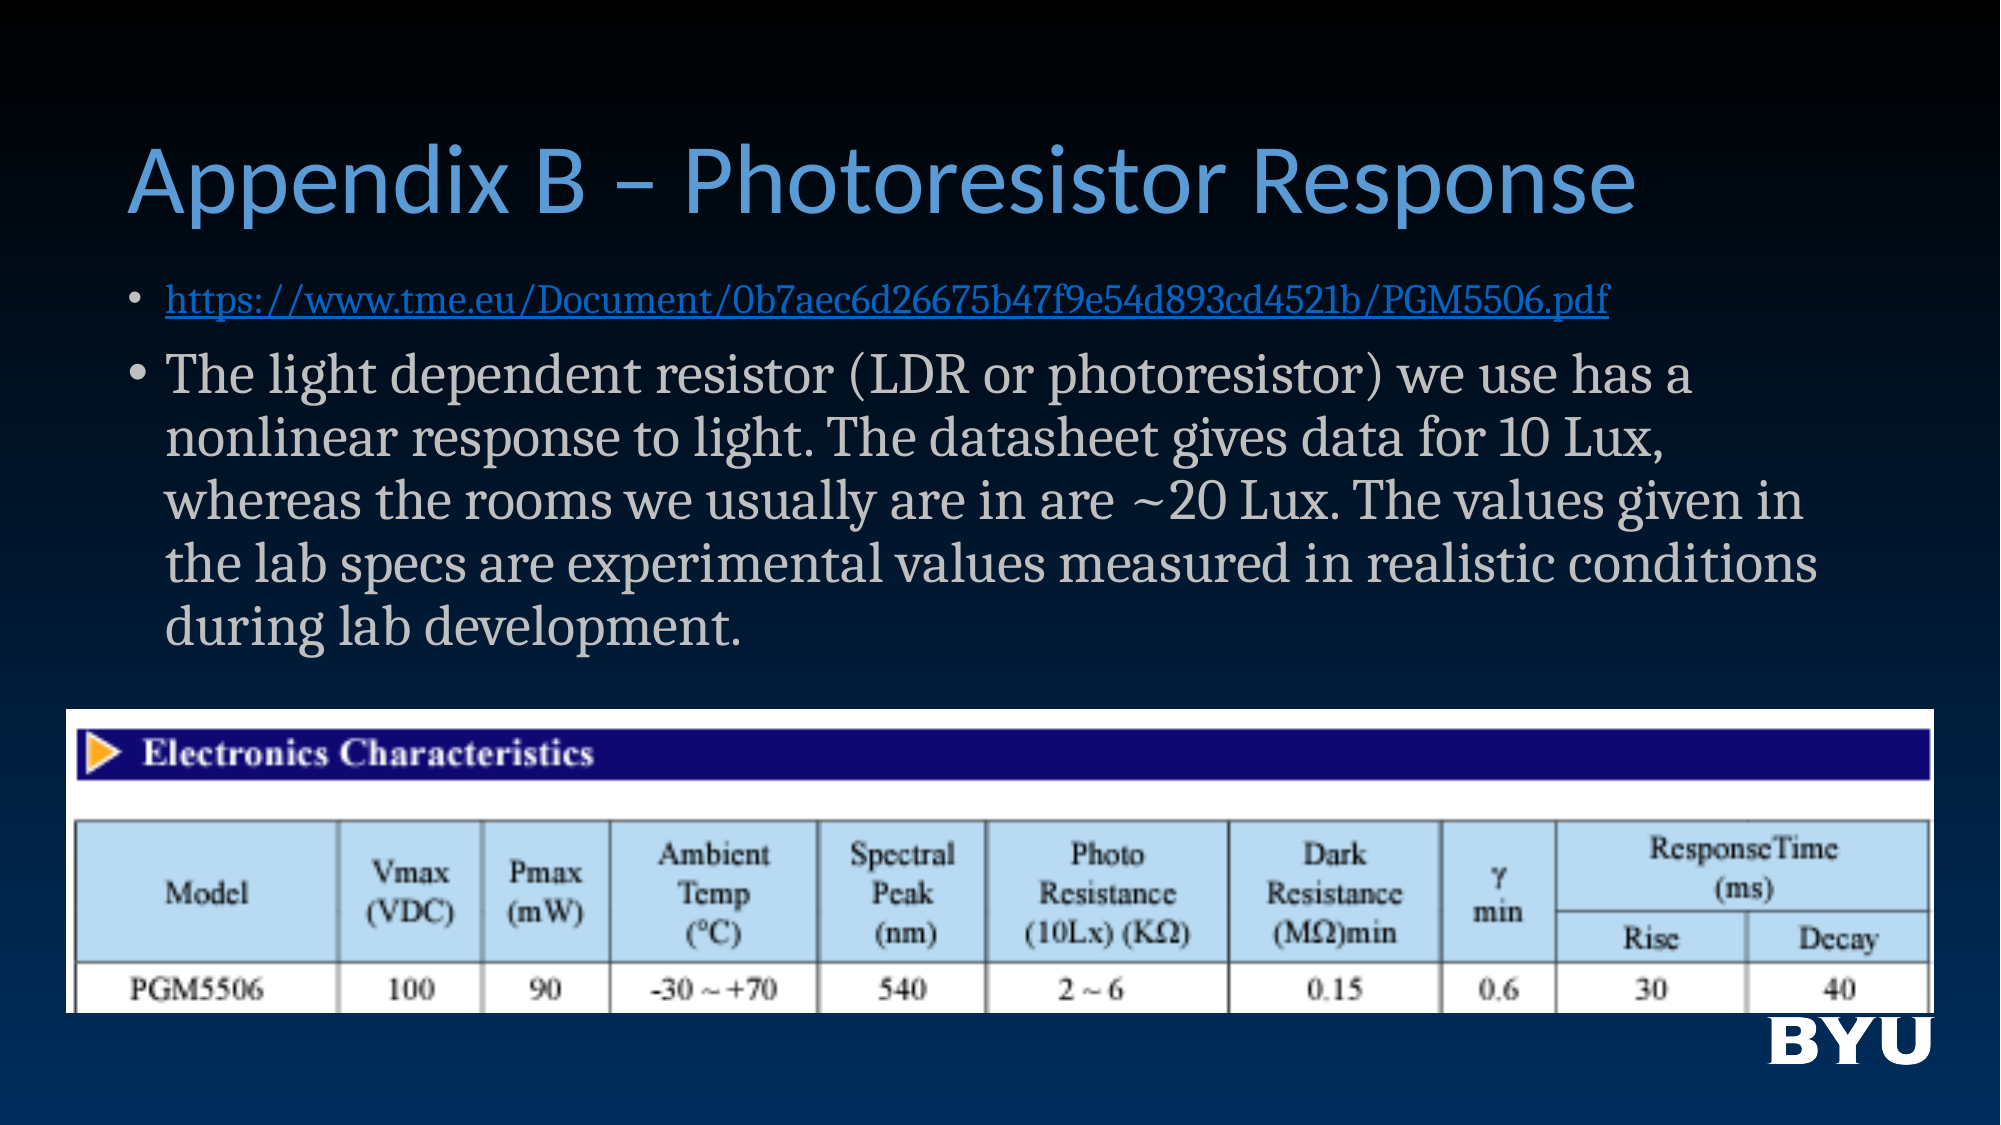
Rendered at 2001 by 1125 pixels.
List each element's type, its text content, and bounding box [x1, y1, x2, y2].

title Appendix B – Photoresistor Response [112, 112, 1889, 262]
picture [1767, 1017, 1935, 1065]
list https://www.tme.eu/Document/0b7aec6d26675b47f9e54d893cd4521b/PGM5506.pdf The light dependent resistor (LDR or photoresistor) we use has a nonlinear response to light. The datasheet gives data for 10 Lux, whereas the rooms we usually are in are ~20 Lux. The values given in the lab specs are experimental values measured in realistic conditions during lab development. [112, 262, 1889, 708]
picture [66, 709, 1934, 1013]
